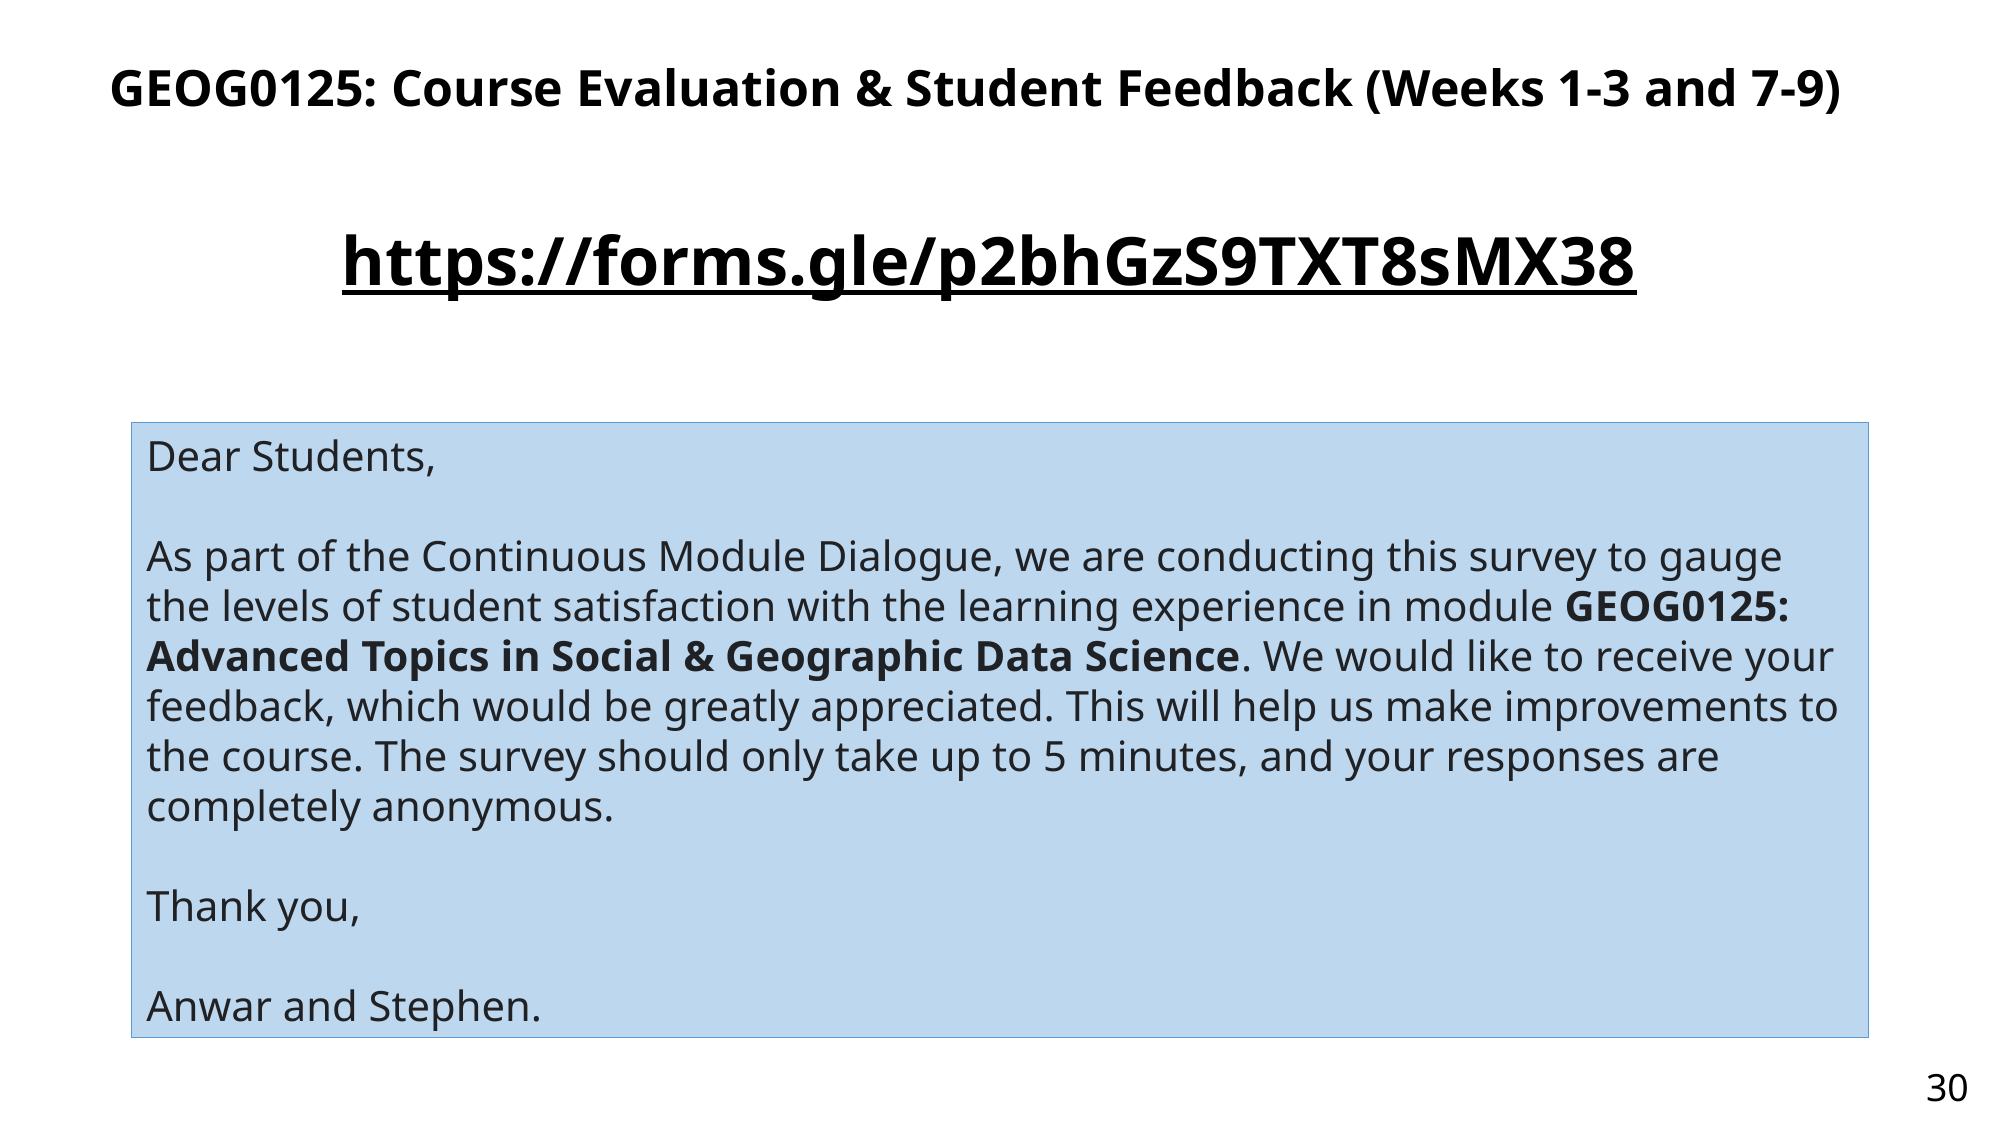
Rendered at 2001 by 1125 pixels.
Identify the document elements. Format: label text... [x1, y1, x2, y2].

text_box GEOG0125: Course Evaluation & Student Feedback (Weeks 1-3 and 7-9) [42, 55, 1910, 140]
text_box 30 [1911, 1056, 2000, 1080]
text_box Dear Students, As part of the Continuous Module Dialogue, we are conducting this survey to gauge the levels of student satisfaction with the learning experience in module GEOG0125: Advanced Topics in Social & Geographic Data Science. We would like to receive your feedback, which would be greatly appreciated. This will help us make improvements to the course. The survey should only take up to 5 minutes, and your responses are completely anonymous. Thank you, Anwar and Stephen. [131, 422, 1869, 1038]
text_box https://forms.gle/p2bhGzS9TXT8sMX38 [127, 211, 1869, 317]
